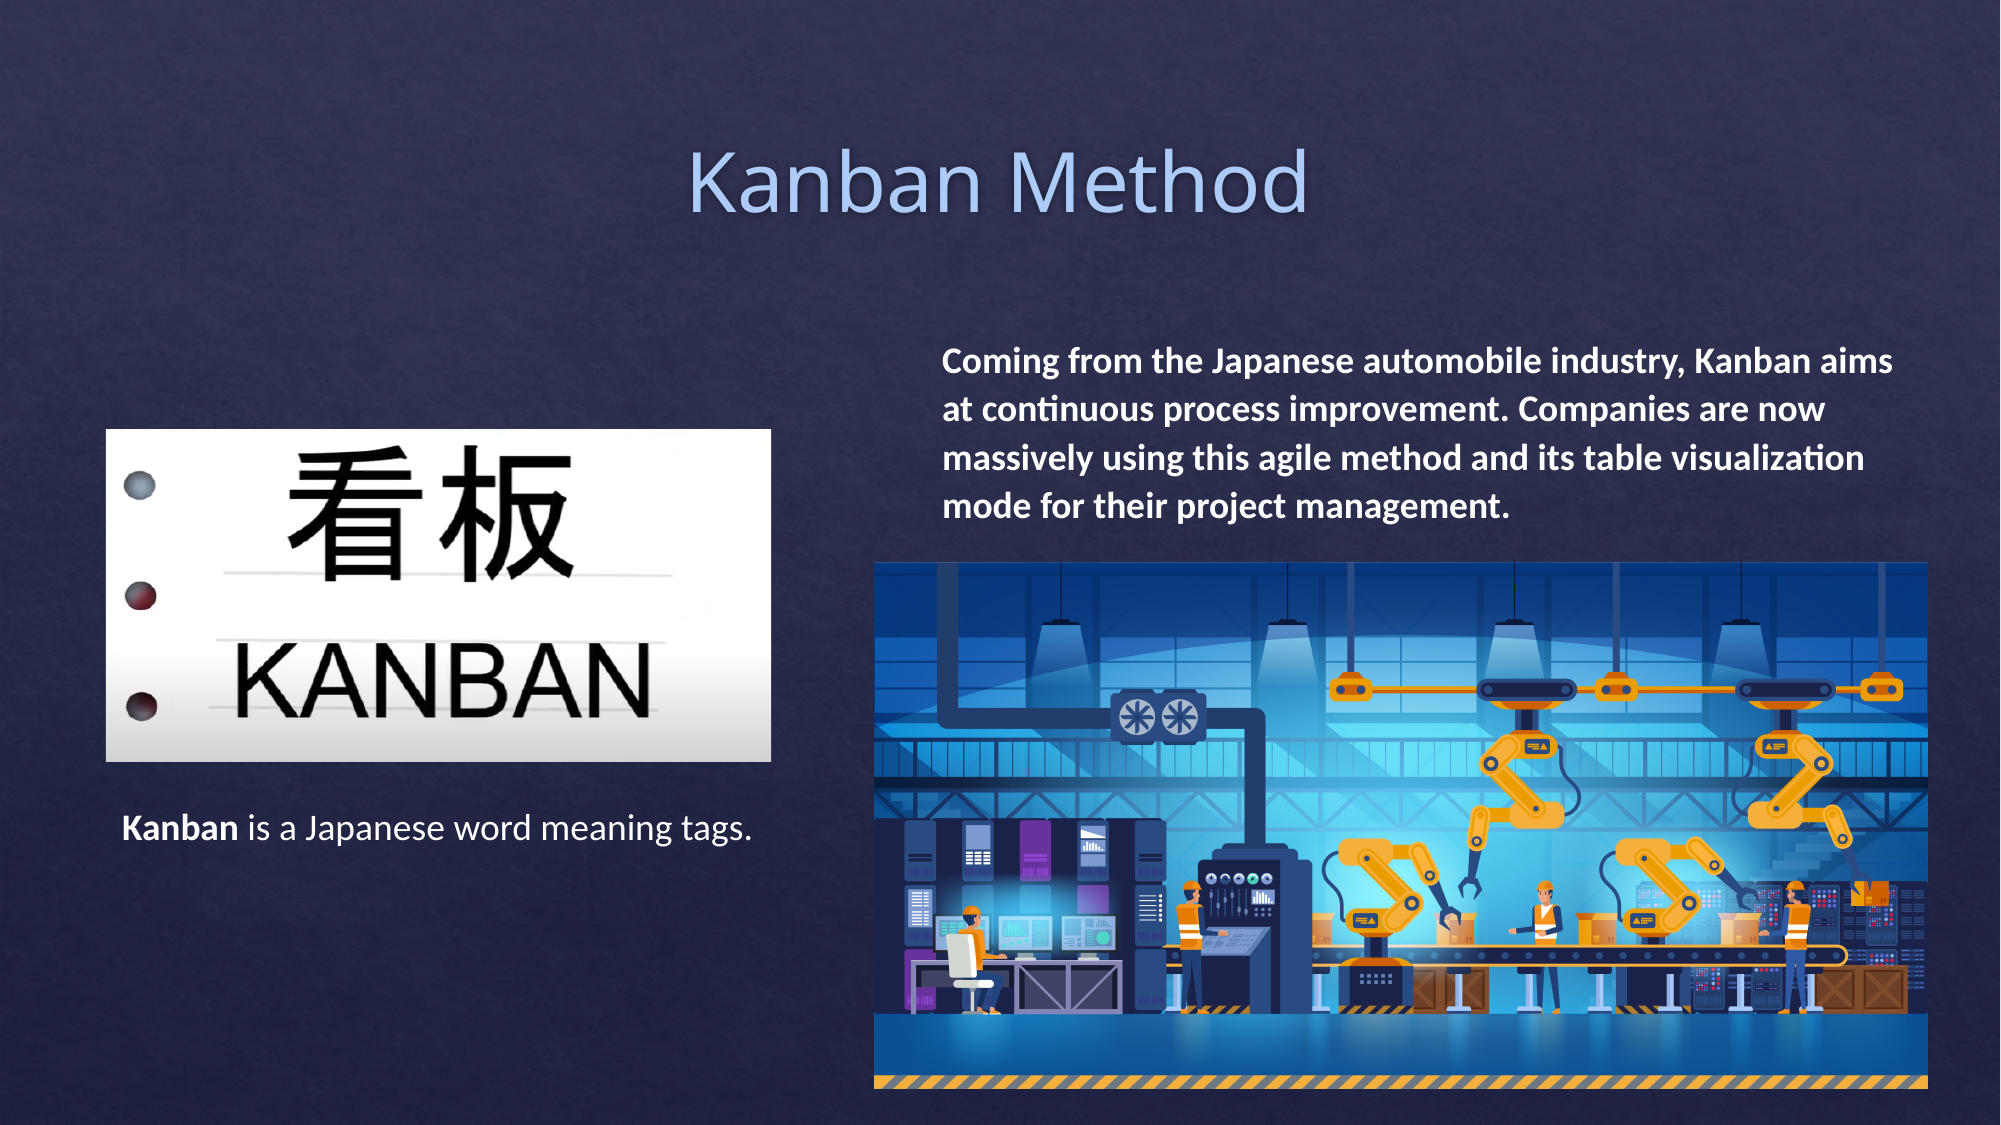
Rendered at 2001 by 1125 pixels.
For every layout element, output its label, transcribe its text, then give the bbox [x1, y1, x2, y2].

picture [105, 429, 772, 762]
picture [874, 562, 1928, 1090]
title Kanban Method [149, 99, 1849, 260]
text_box Coming from the Japanese automobile industry, Kanban aims at continuous process improvement. Companies are now massively using this agile method and its table visualization mode for their project management. [927, 325, 1928, 533]
text_box Kanban is a Japanese word meaning tags. [107, 795, 770, 856]
